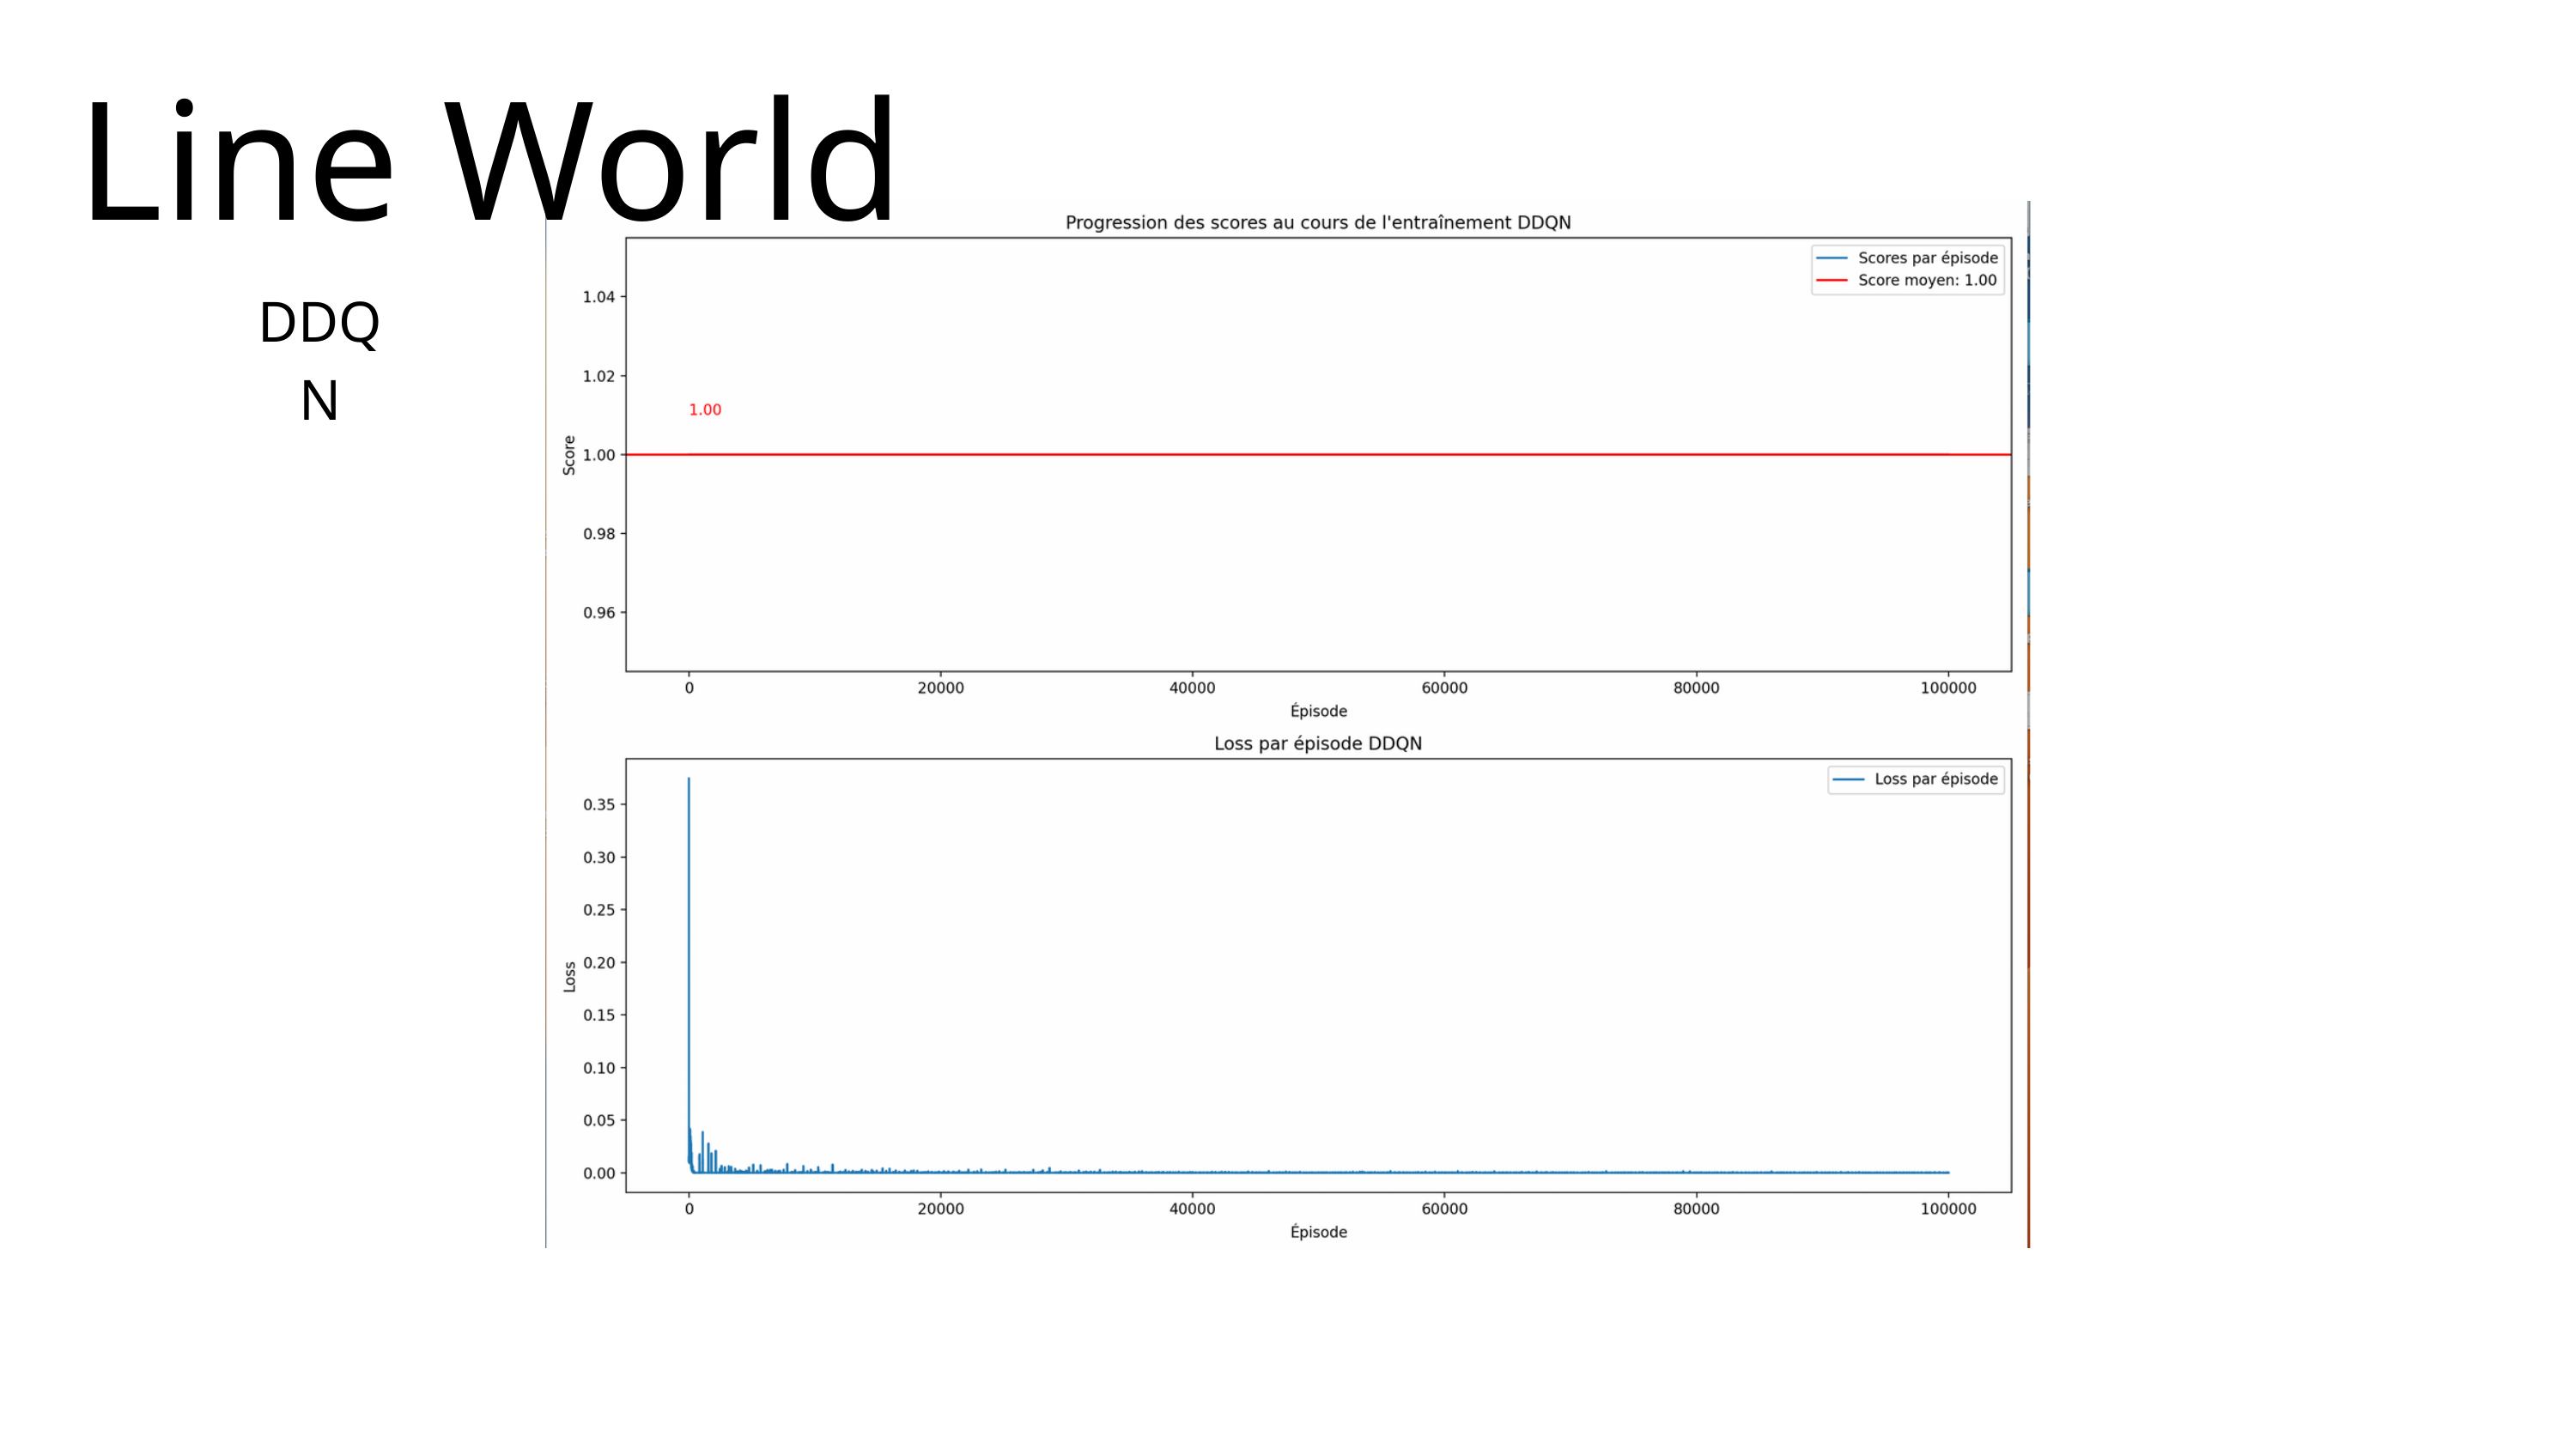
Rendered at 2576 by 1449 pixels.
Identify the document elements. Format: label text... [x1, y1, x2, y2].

text_box DDQN [237, 276, 404, 432]
text_box Line World [50, 22, 975, 253]
text_box [545, 201, 2031, 1248]
